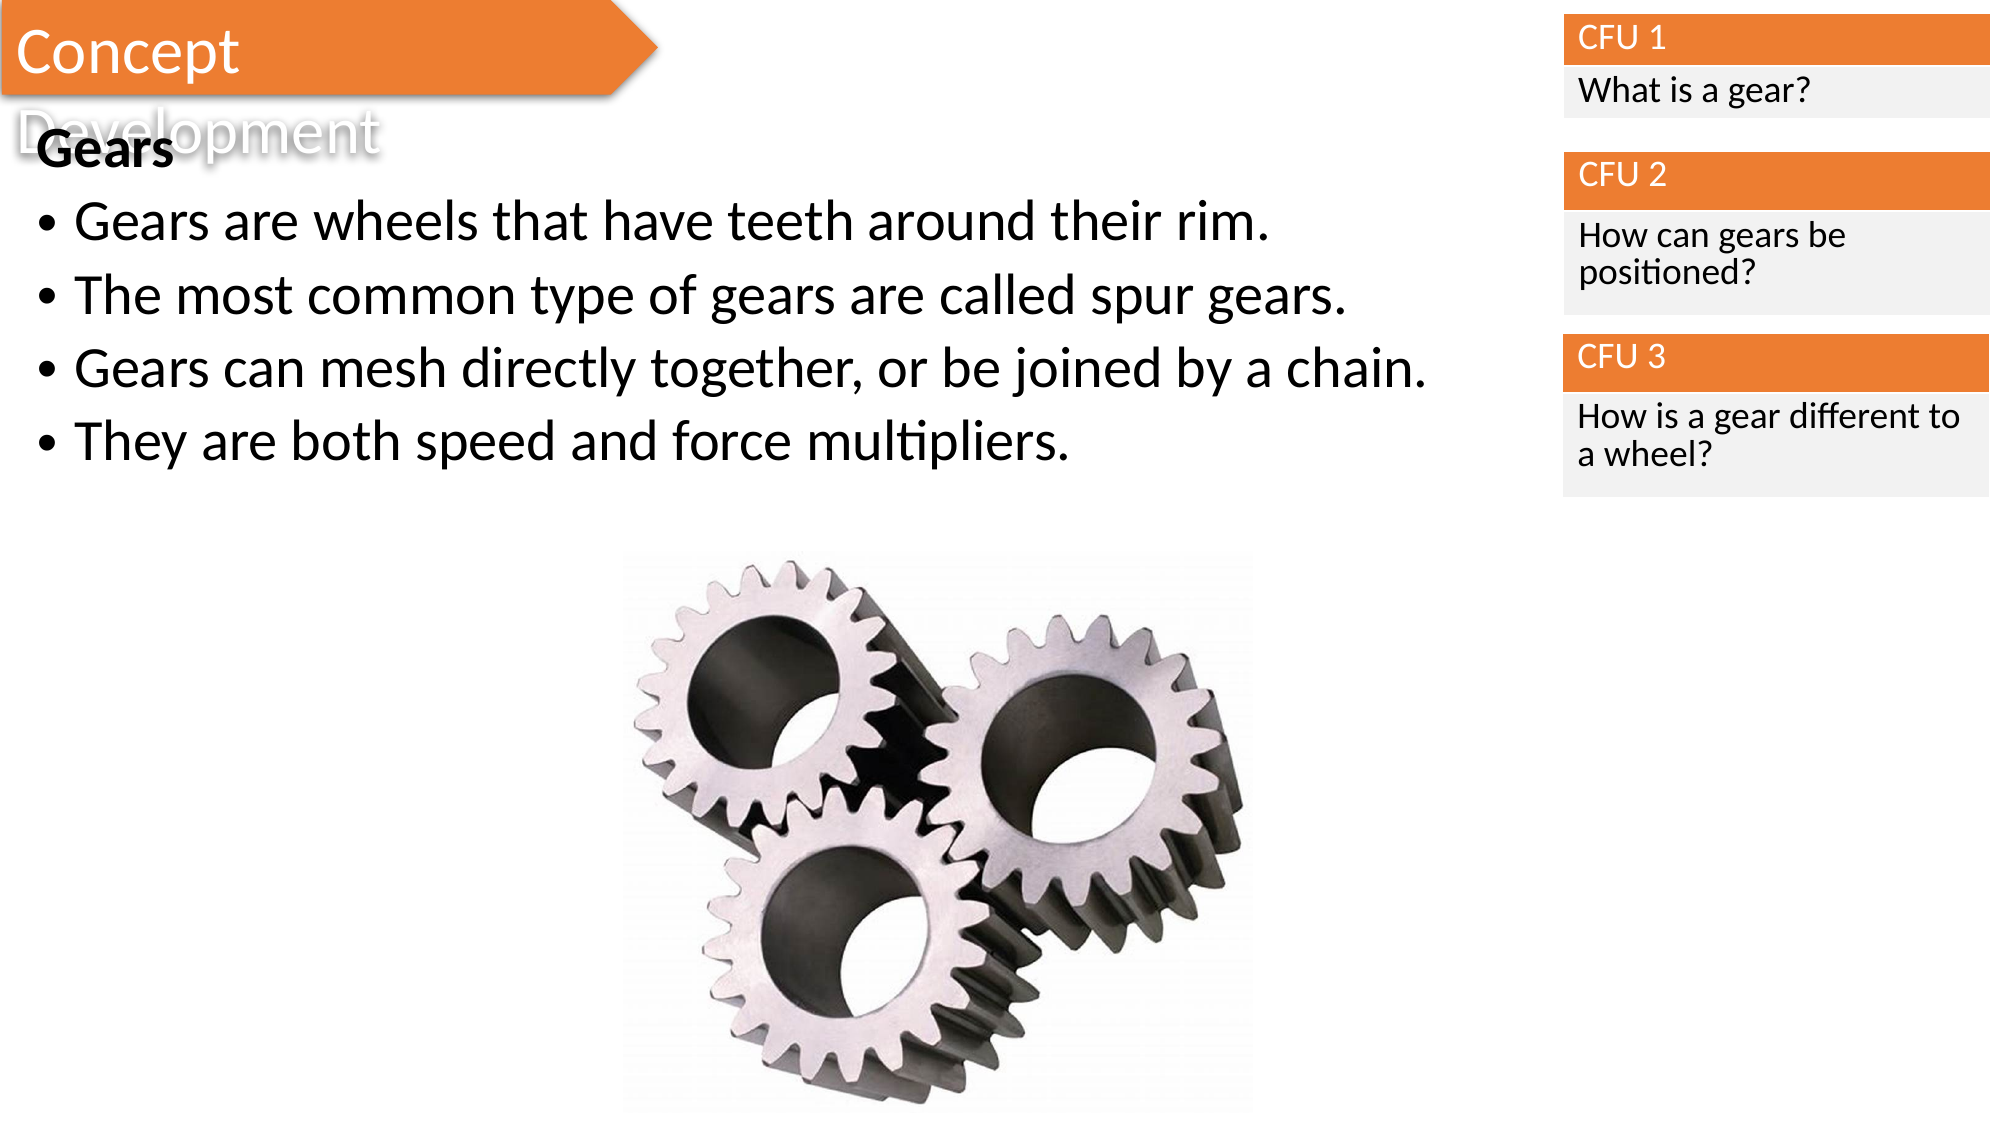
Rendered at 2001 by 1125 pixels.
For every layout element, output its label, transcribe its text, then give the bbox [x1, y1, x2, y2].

picture [623, 551, 1253, 1113]
table_header CFU 3 [1563, 334, 1989, 392]
text_box Concept Development [1, 0, 658, 95]
table_cell What is a gear? [1564, 67, 1990, 118]
table_cell How can gears be positioned? [1564, 212, 1990, 315]
table_cell How is a gear different to a wheel? [1563, 394, 1989, 497]
table_header CFU 1 [1564, 14, 1990, 65]
table_header CFU 2 [1564, 152, 1990, 210]
list Gears Gears are wheels that have teeth around their rim. The most common type of gears are called spur gears. Gears can mesh directly together, or be joined by a chain. They are both speed and force multipliers. [21, 118, 1542, 832]
